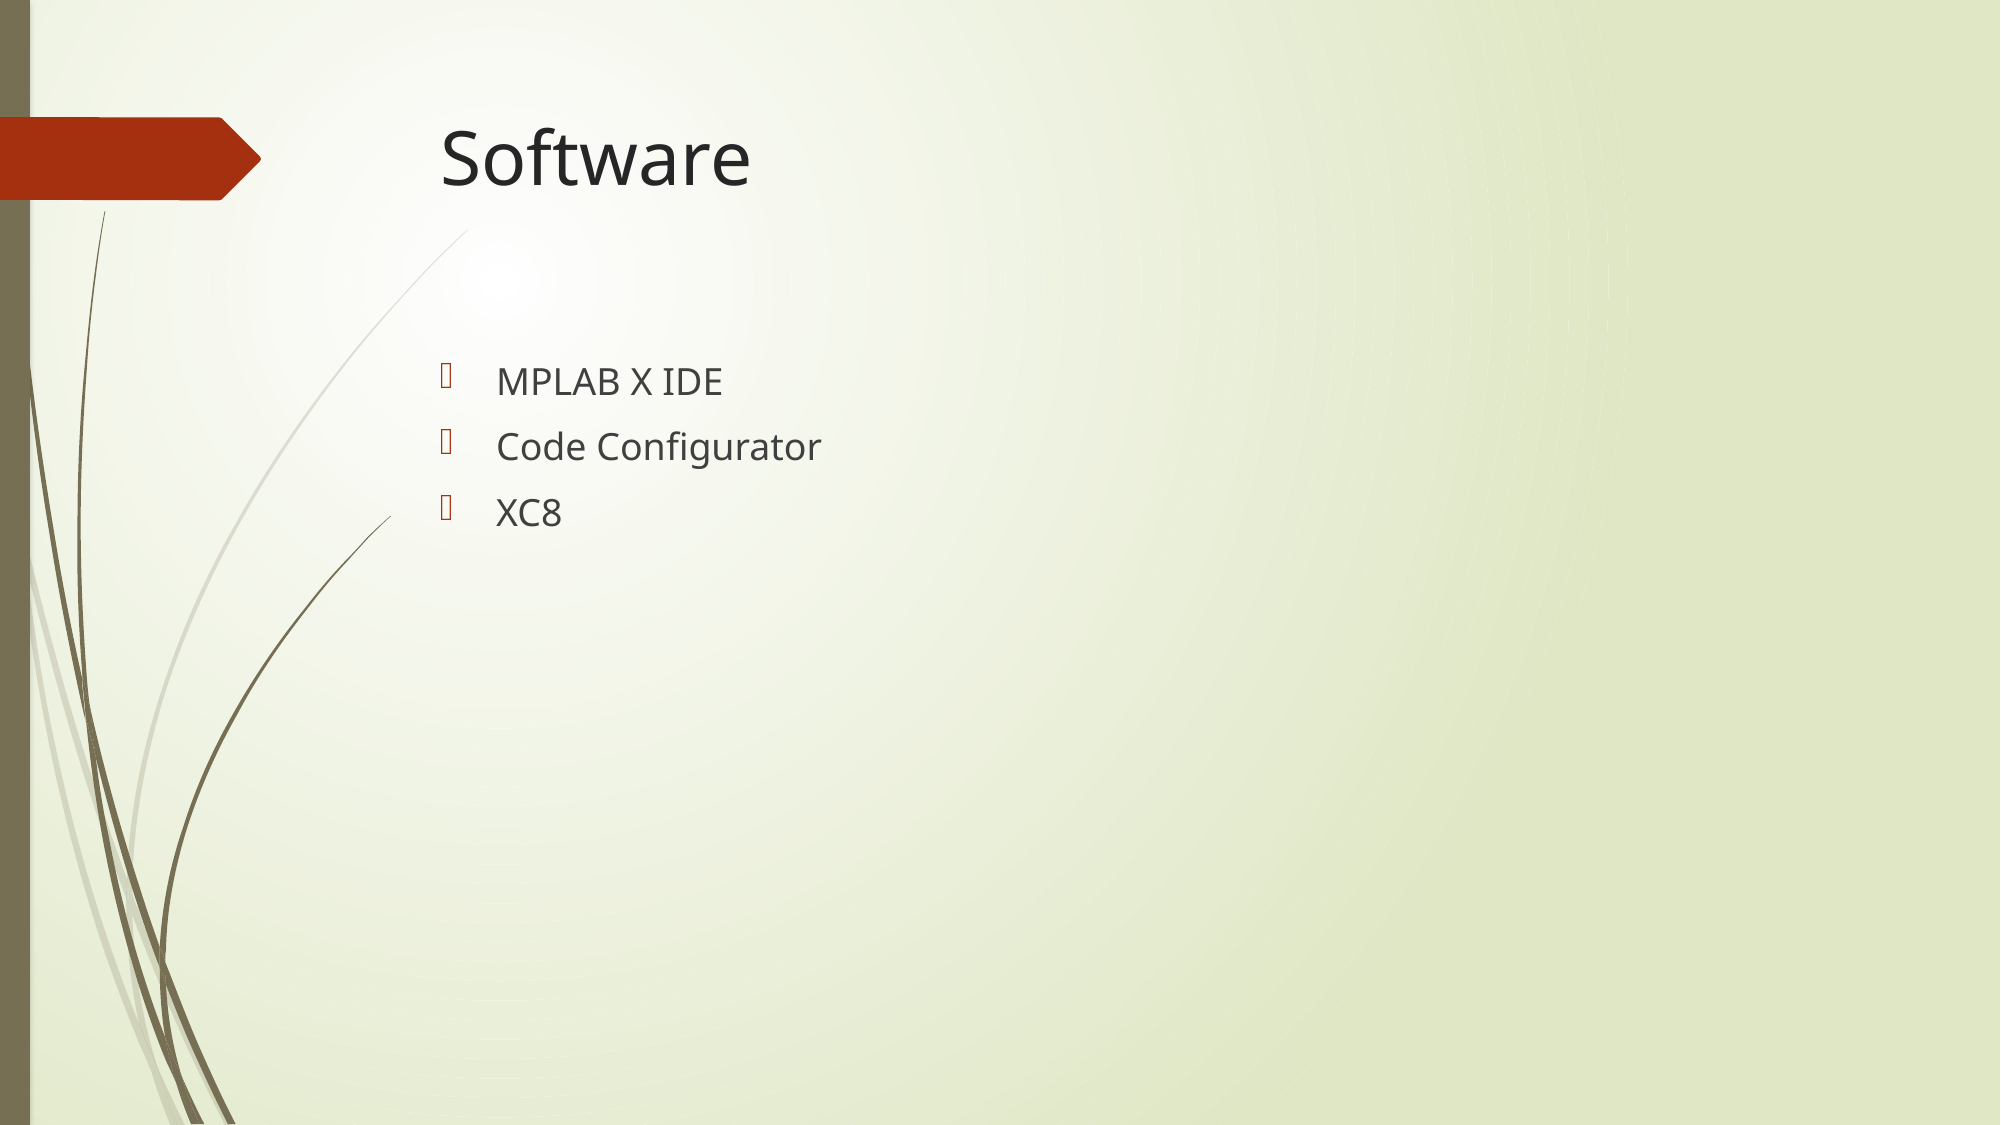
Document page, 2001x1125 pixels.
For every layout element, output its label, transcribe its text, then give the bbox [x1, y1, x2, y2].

title Software [425, 102, 1888, 313]
list MPLAB X IDE Code Configurator XC8 [424, 350, 1888, 970]
